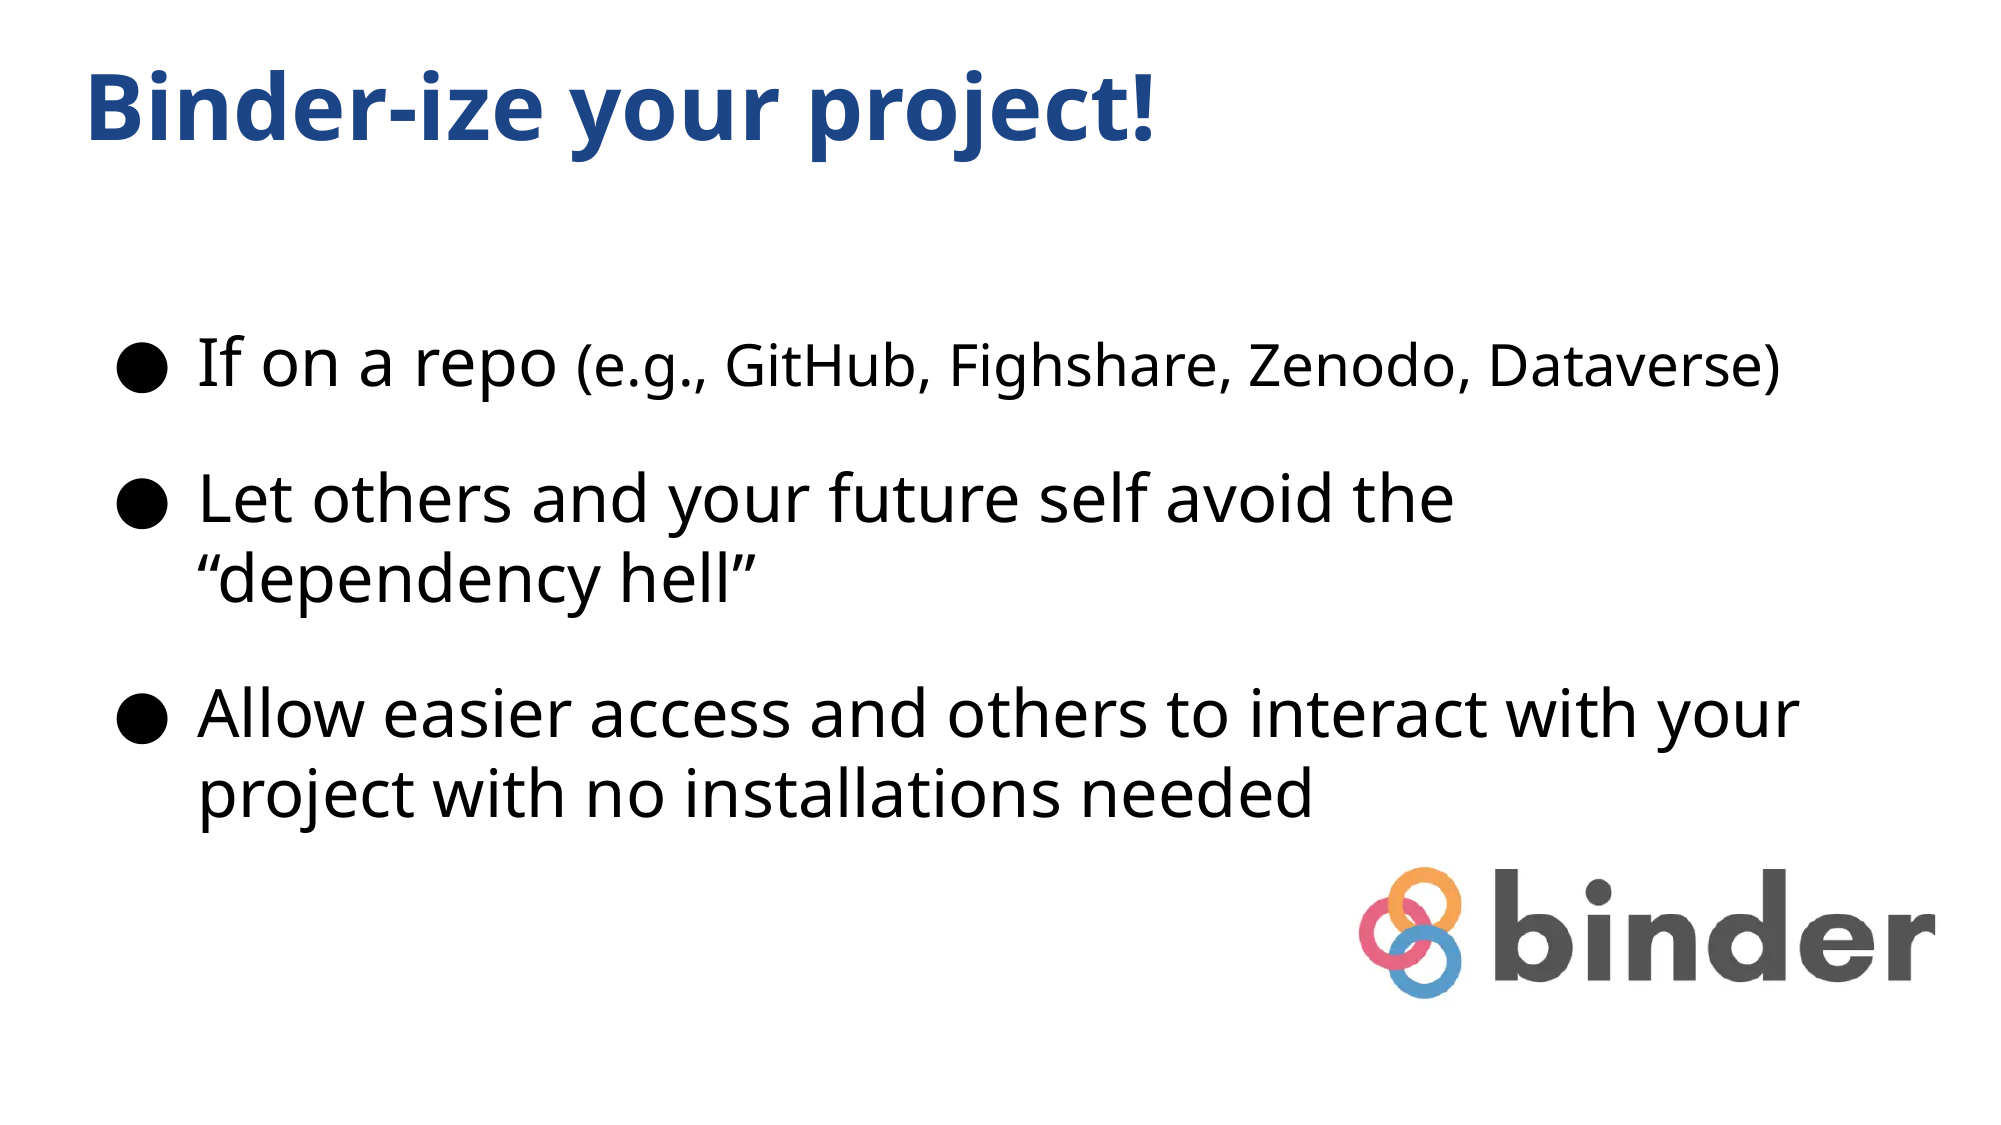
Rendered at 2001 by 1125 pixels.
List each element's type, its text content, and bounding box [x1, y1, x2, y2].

list If on a repo (e.g., GitHub, Fighshare, Zenodo, Dataverse) Let others and your future self avoid the “dependency hell” Allow easier access and others to interact with your project with no installations needed [77, 273, 1865, 878]
picture [1341, 863, 1958, 1008]
title Binder-ize your project! [68, 48, 1932, 174]
